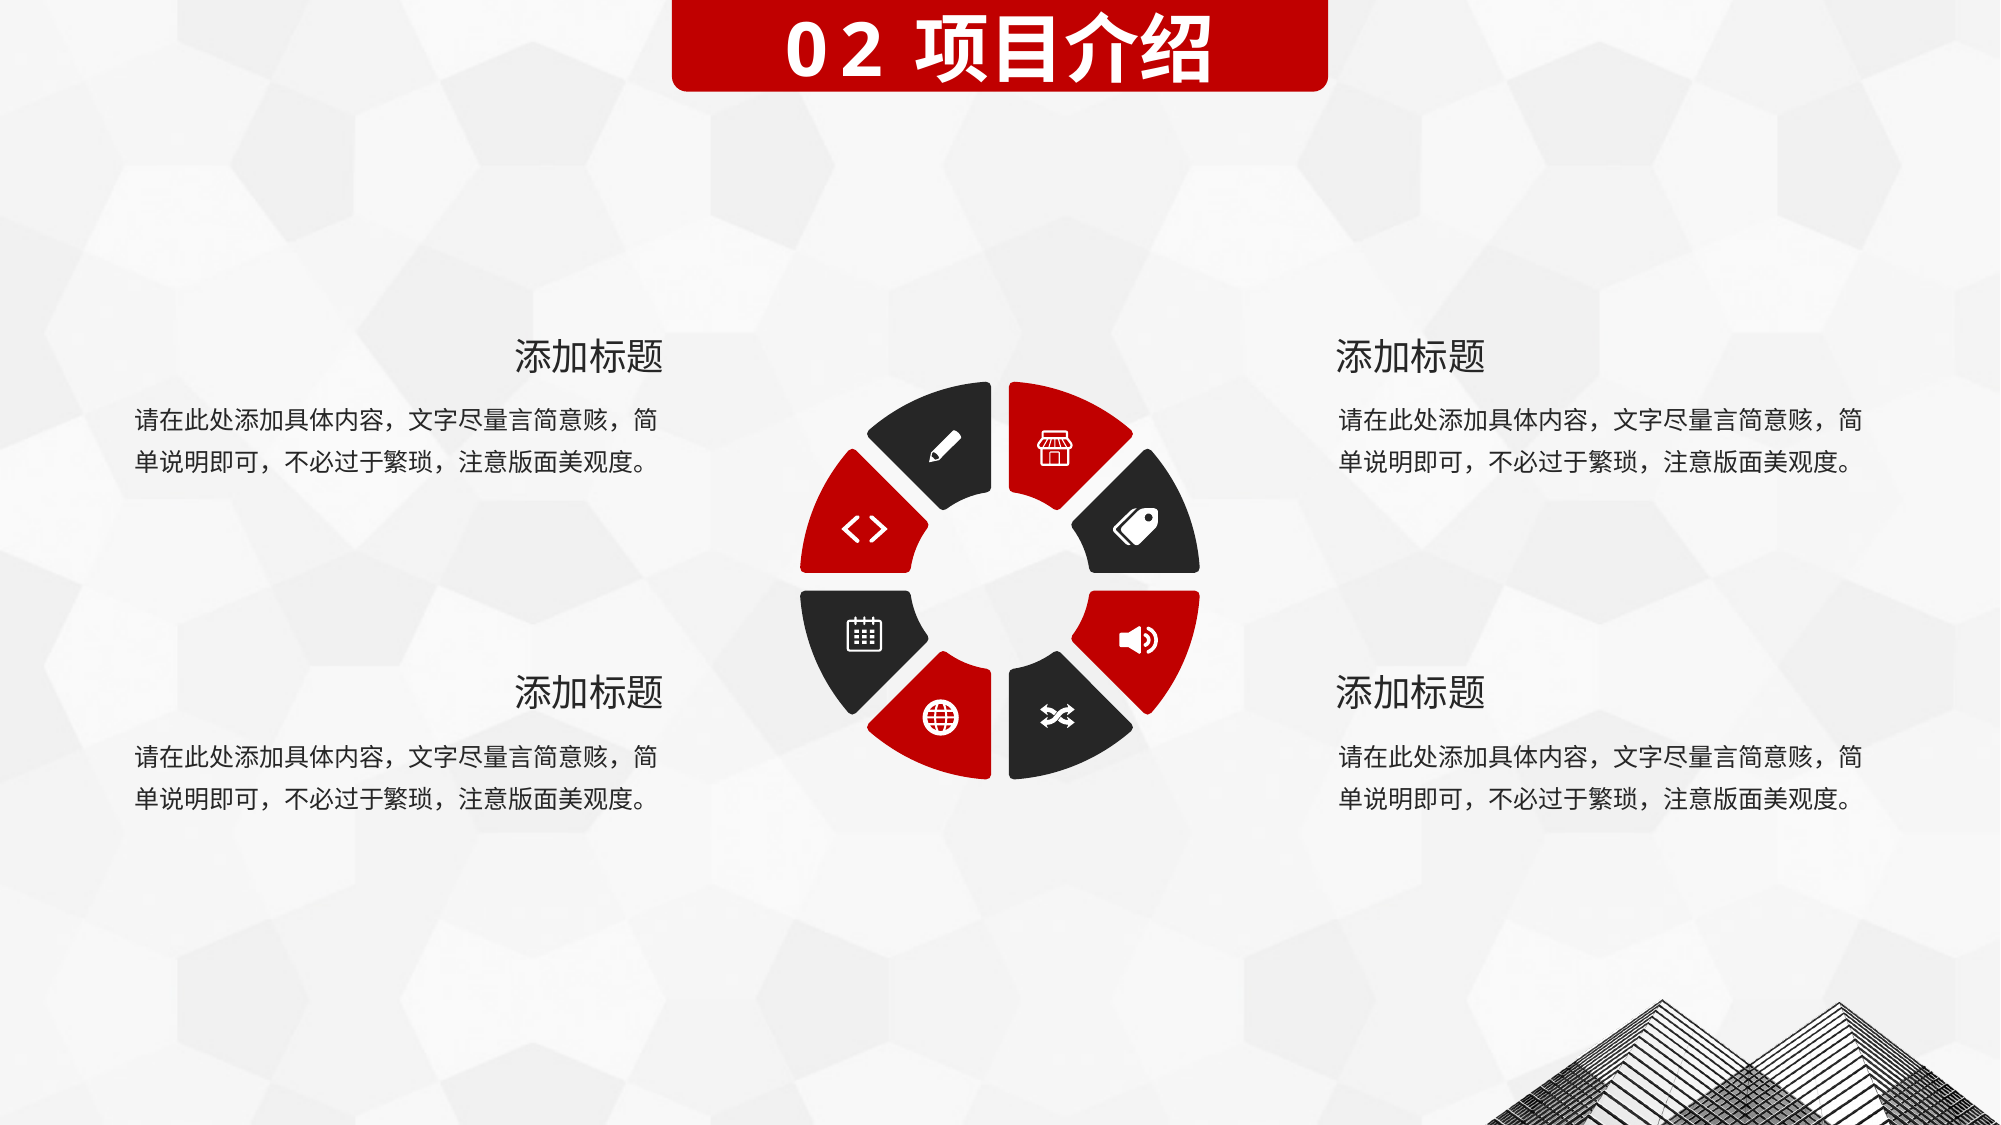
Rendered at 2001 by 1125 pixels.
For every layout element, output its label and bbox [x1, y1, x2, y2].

text_box [112, 325, 681, 822]
text_box [799, 381, 1200, 780]
picture [0, 0, 2000, 1125]
text_box [671, 0, 1329, 100]
